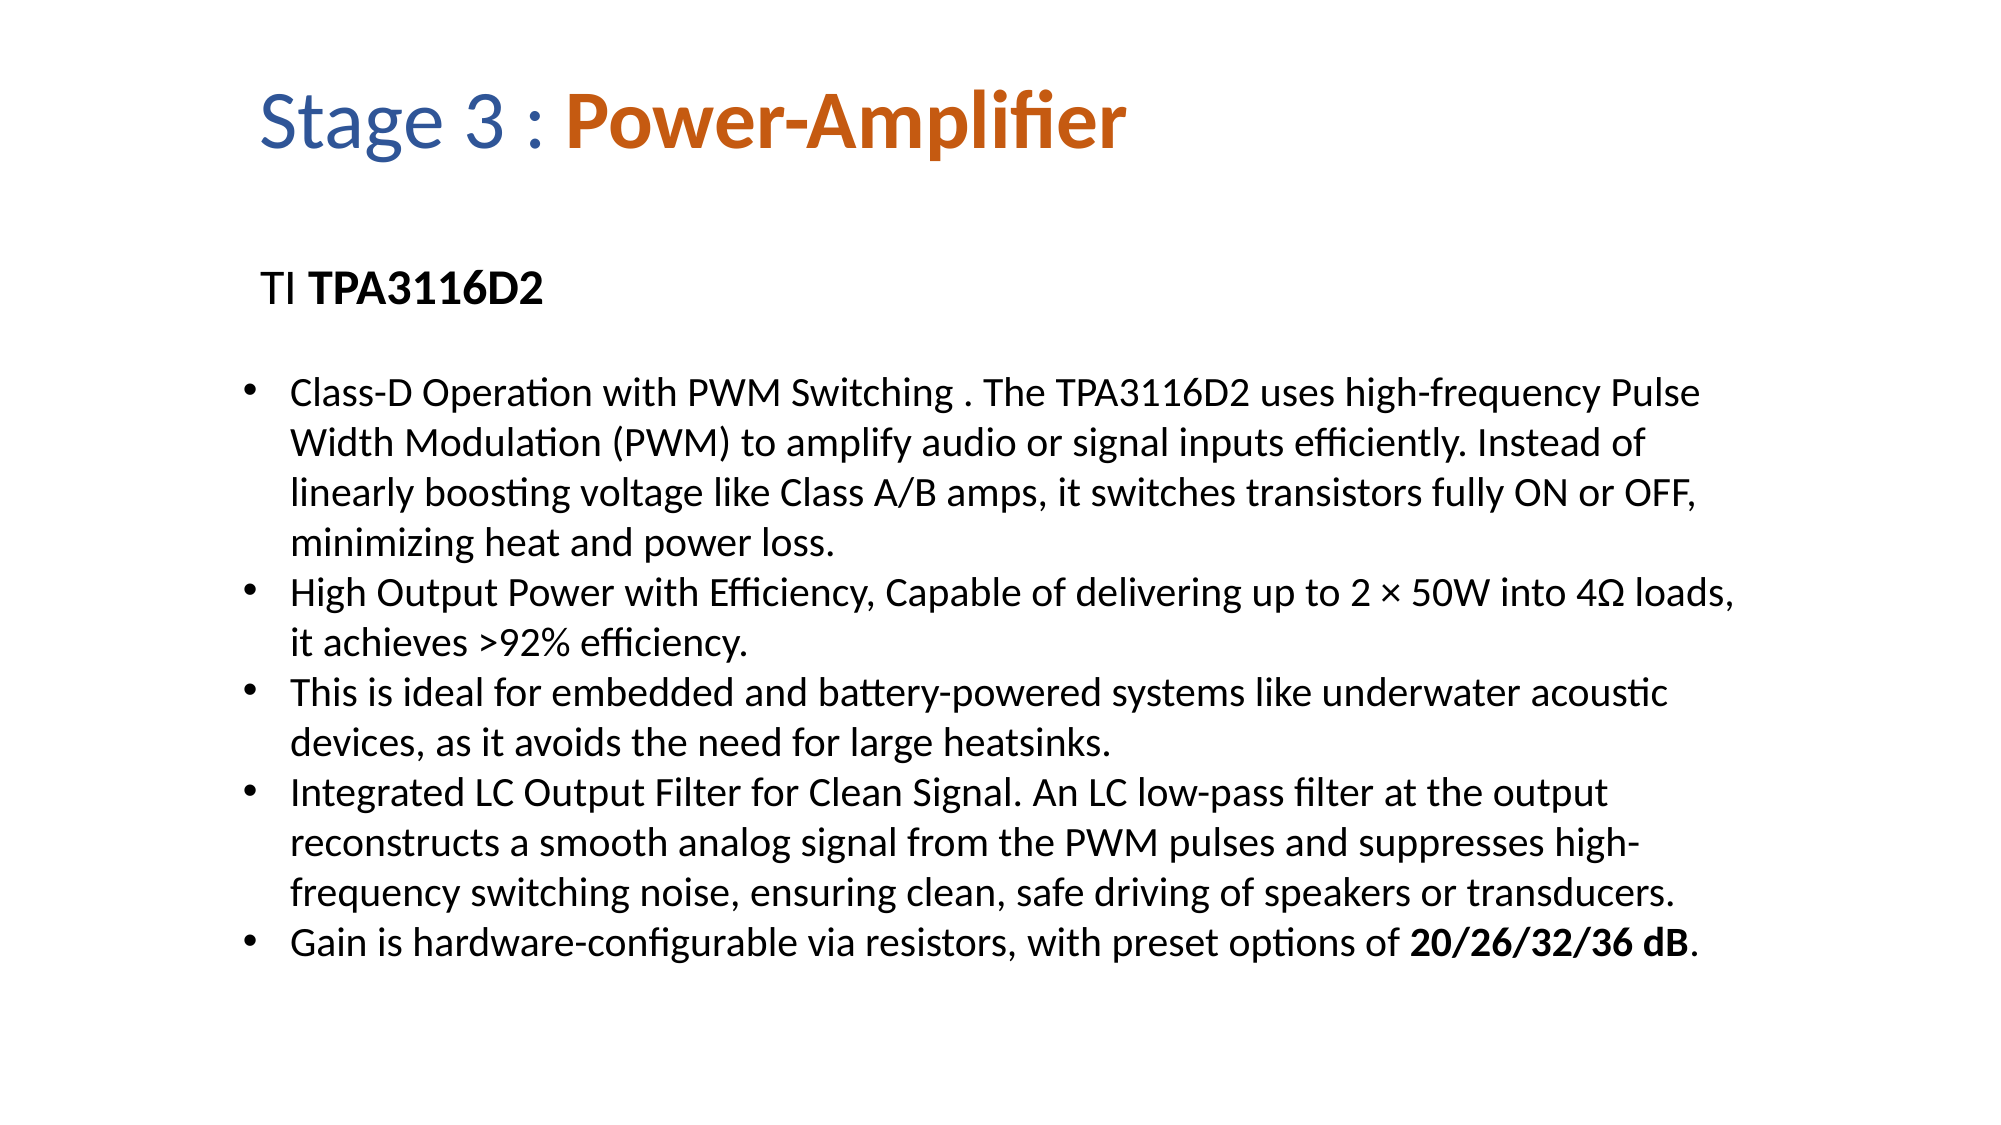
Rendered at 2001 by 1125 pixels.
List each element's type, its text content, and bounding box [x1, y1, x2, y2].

text_box Stage 3 : Power-Amplifier [245, 58, 1797, 219]
text_box TI TPA3116D2 Class-D Operation with PWM Switching . The TPA3116D2 uses high-frequency Pulse Width Modulation (PWM) to amplify audio or signal inputs efficiently. Instead of linearly boosting voltage like Class A/B amps, it switches transistors fully ON or OFF, minimizing heat and power loss. High Output Power with Efficiency, Capable of delivering up to 2 × 50W into 4Ω loads, it achieves >92% efficiency. This is ideal for embedded and battery-powered systems like underwater acoustic devices, as it avoids the need for large heatsinks. Integrated LC Output Filter for Clean Signal. An LC low-pass filter at the output reconstructs a smooth analog signal from the PWM pulses and suppresses high-frequency switching noise, ensuring clean, safe driving of speakers or transducers. Gain is hardware-configurable via resistors, with preset options of 20/26/32/36 dB. [228, 247, 1755, 973]
